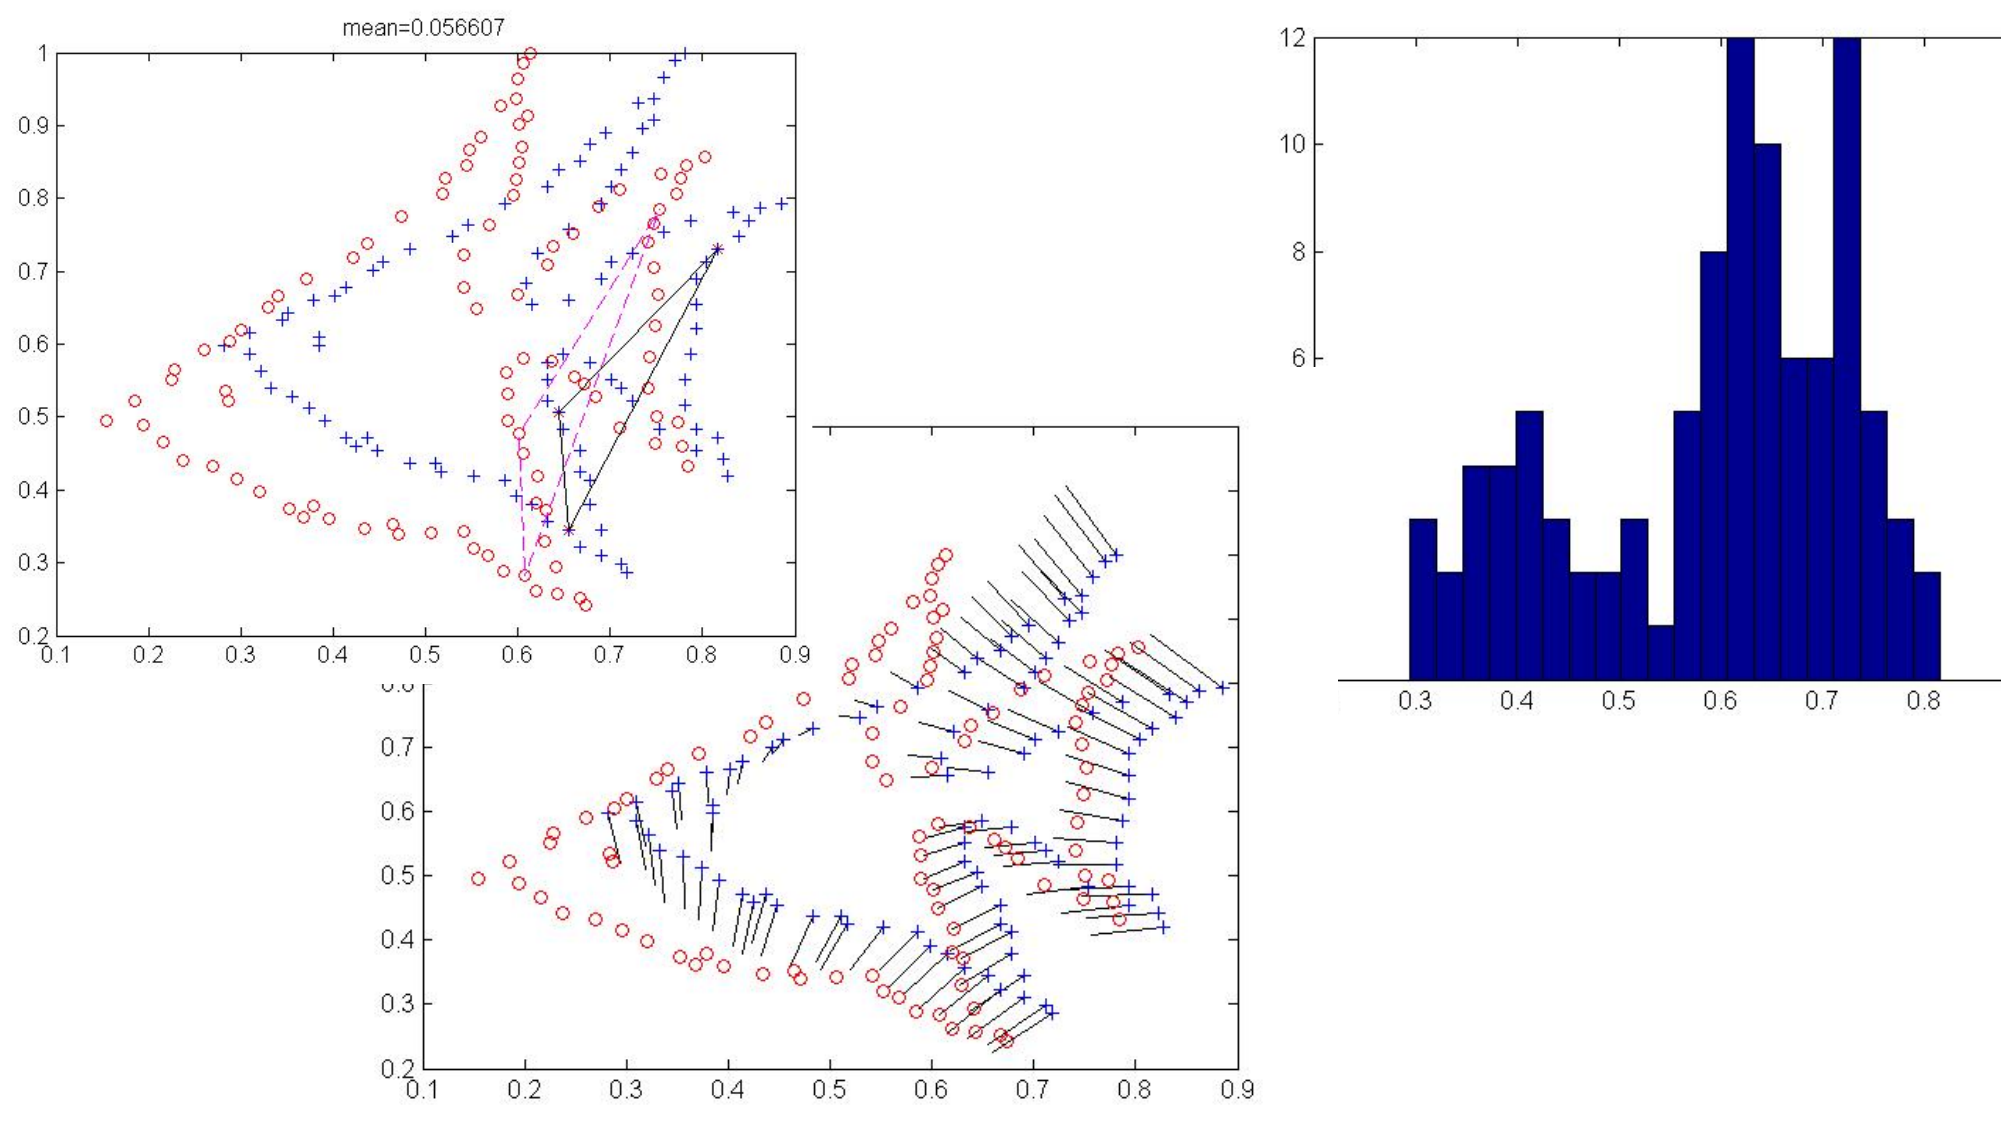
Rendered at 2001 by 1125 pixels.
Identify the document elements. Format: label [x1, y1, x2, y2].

picture [287, 15, 2001, 1125]
list [1, 0, 813, 684]
